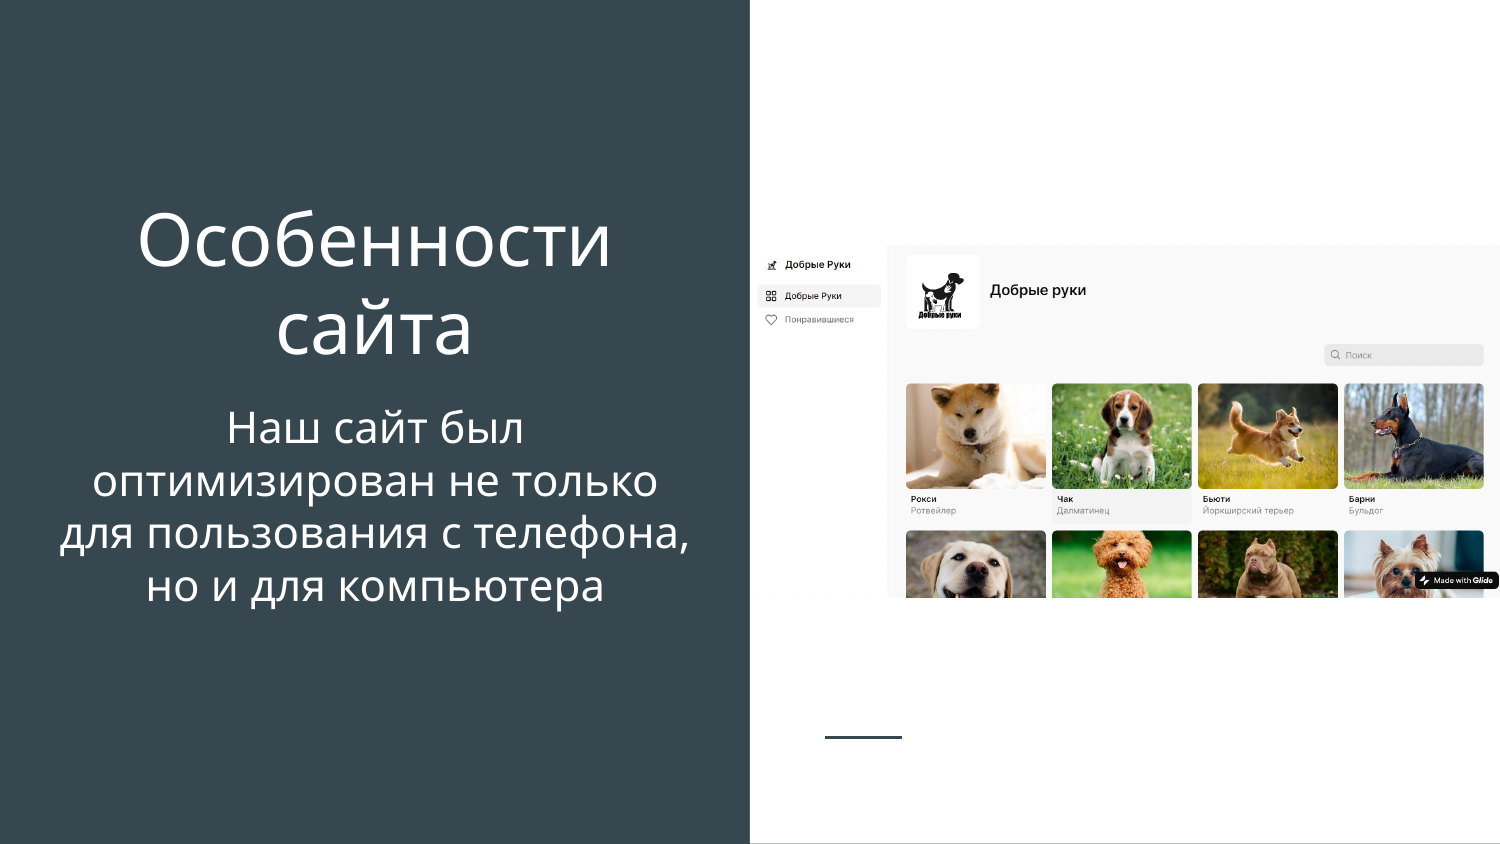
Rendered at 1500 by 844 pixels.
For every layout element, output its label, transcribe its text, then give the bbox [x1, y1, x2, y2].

picture [749, 245, 1500, 599]
subtitle Наш сайт был оптимизирован не только для пользования с телефона, но и для компьютера [43, 384, 708, 688]
title Особенности сайта [43, 177, 708, 384]
